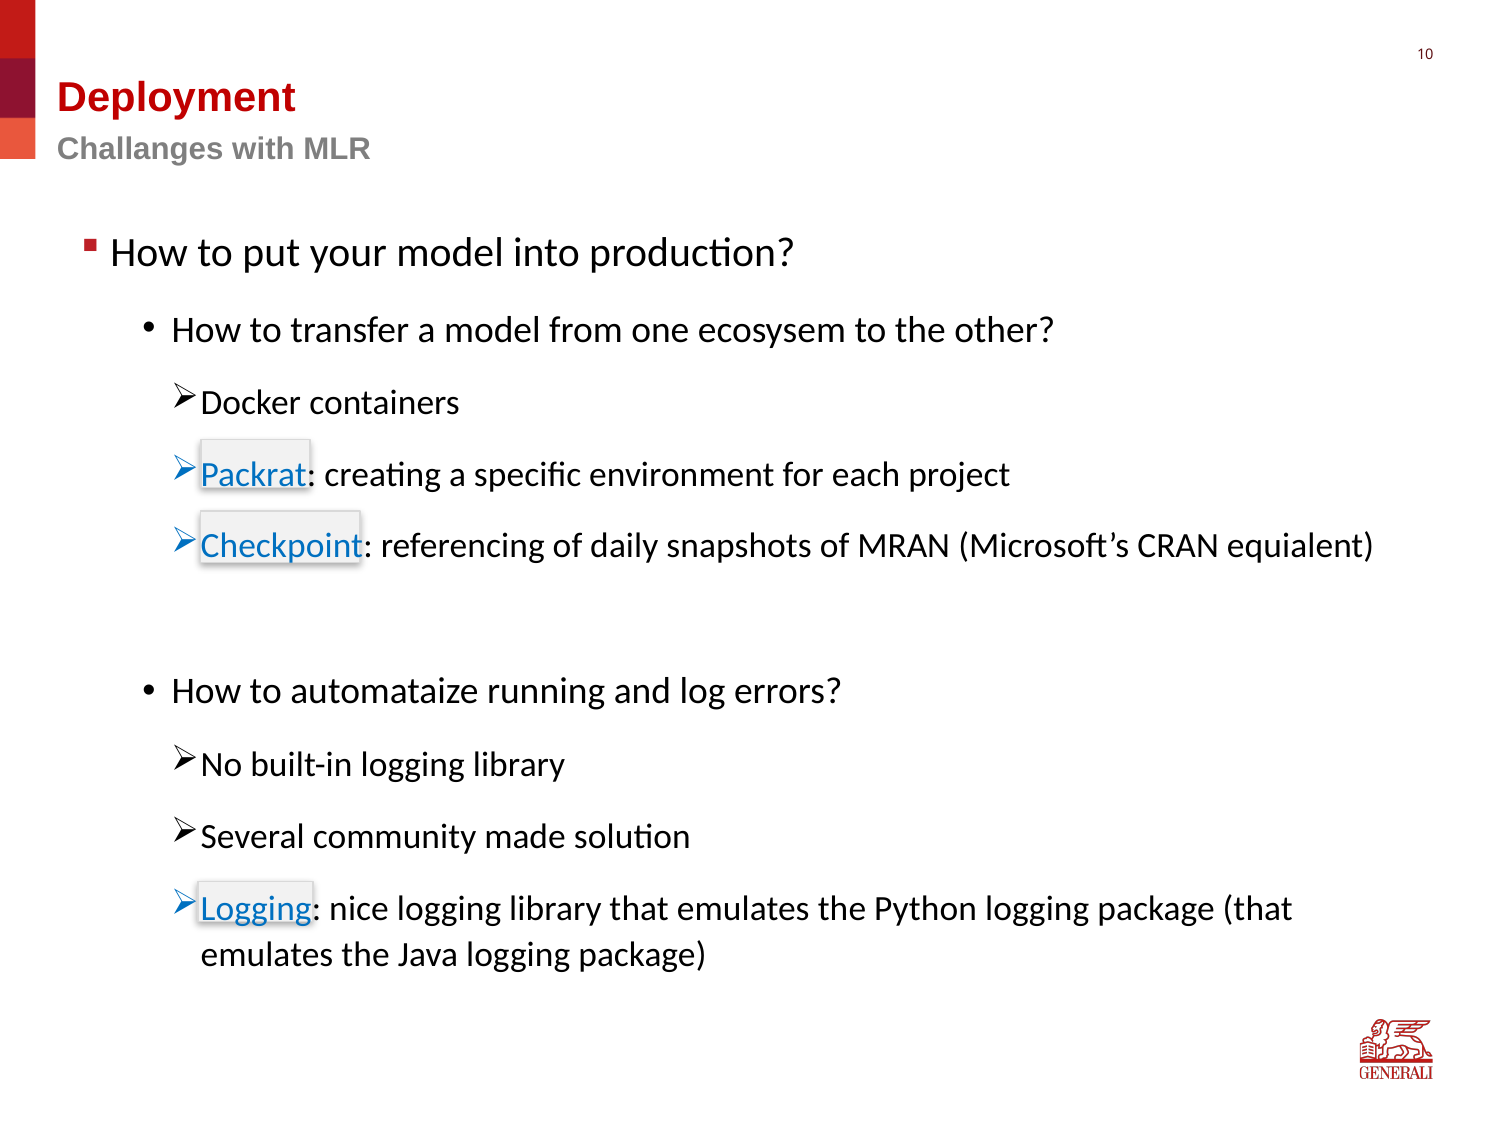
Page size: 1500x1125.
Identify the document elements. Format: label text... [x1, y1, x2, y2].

list How to put your model into production? How to transfer a model from one ecosysem to the other? Docker containers Packrat: creating a specific environment for each project Checkpoint: referencing of daily snapshots of MRAN (Microsoft’s CRAN equialent) How to automataize running and log errors? No built-in logging library Several community made solution Logging: nice logging library that emulates the Python logging package (that emulates the Java logging package) [51, 219, 1433, 1024]
text_box Deployment Challanges with MLR [56, 74, 1433, 166]
slide_number 10 [1400, 44, 1434, 75]
